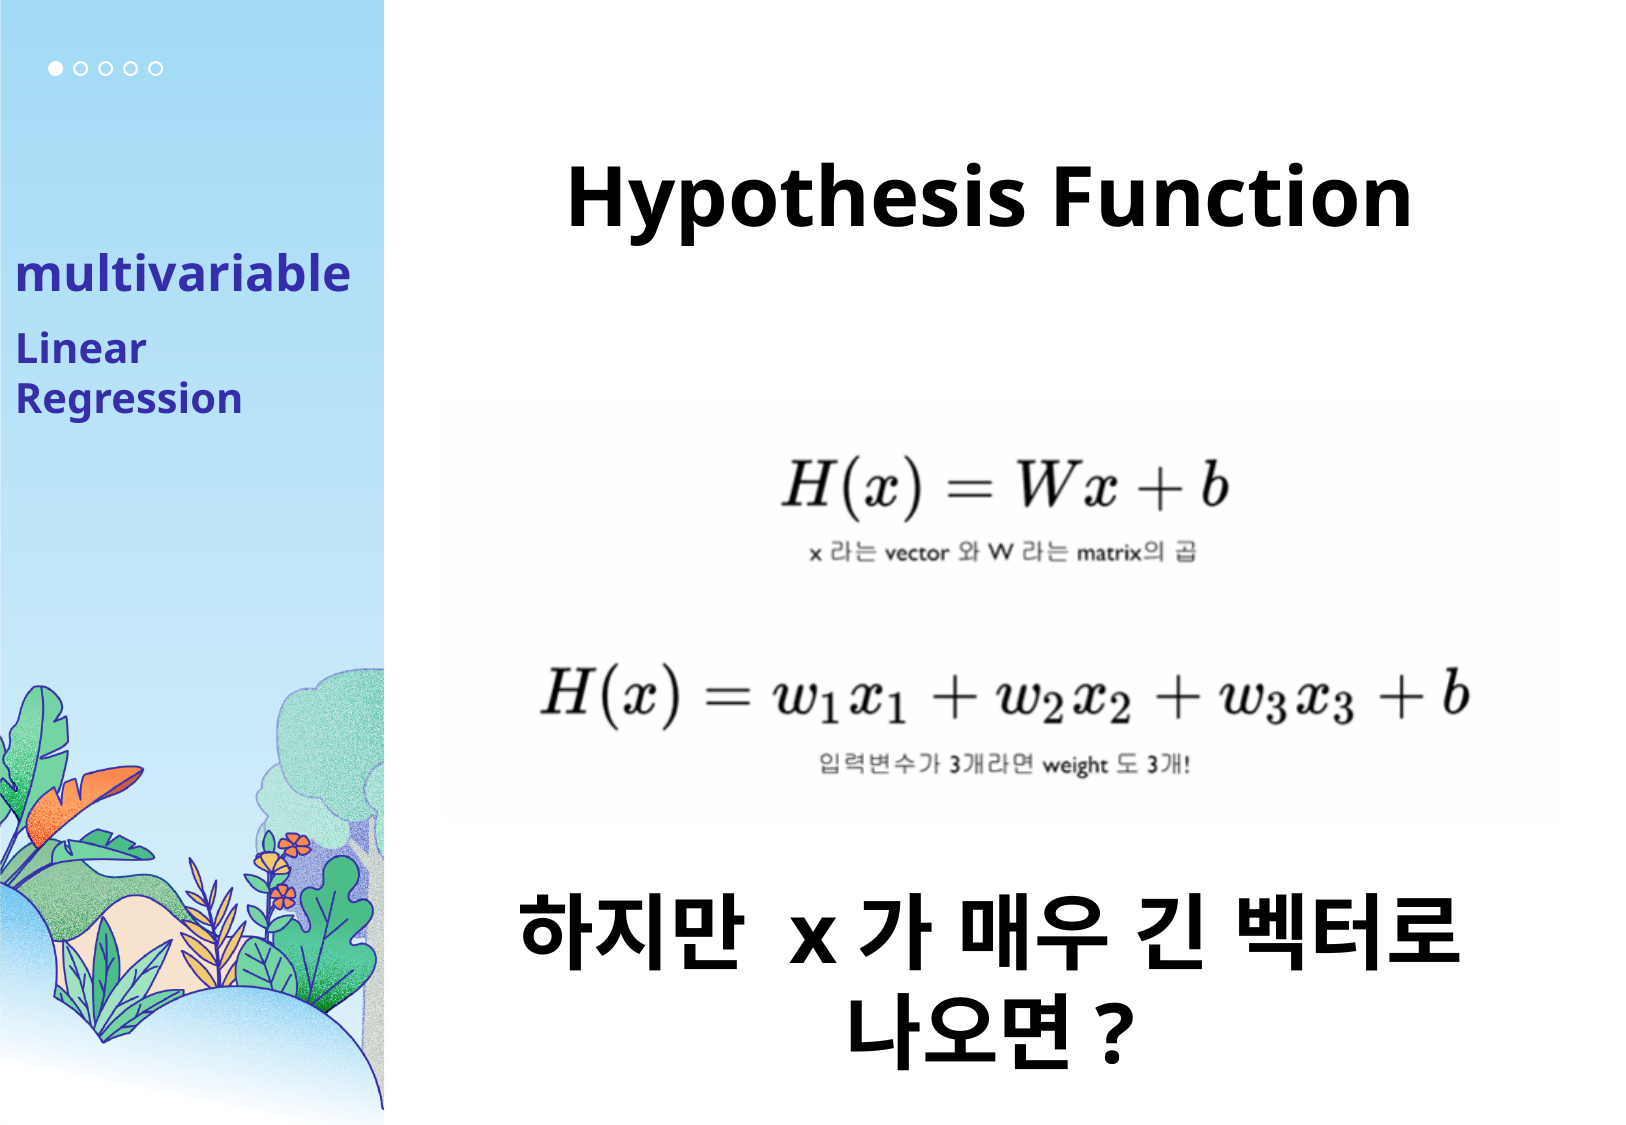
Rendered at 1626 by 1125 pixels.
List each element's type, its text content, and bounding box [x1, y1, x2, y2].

picture [0, 0, 385, 1125]
text_box Hypothesis Function [418, 135, 1562, 251]
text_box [49, 62, 162, 76]
picture [442, 396, 1561, 822]
text_box 하지만 x가 매우 긴 벡터로 나오면? [418, 873, 1562, 1088]
